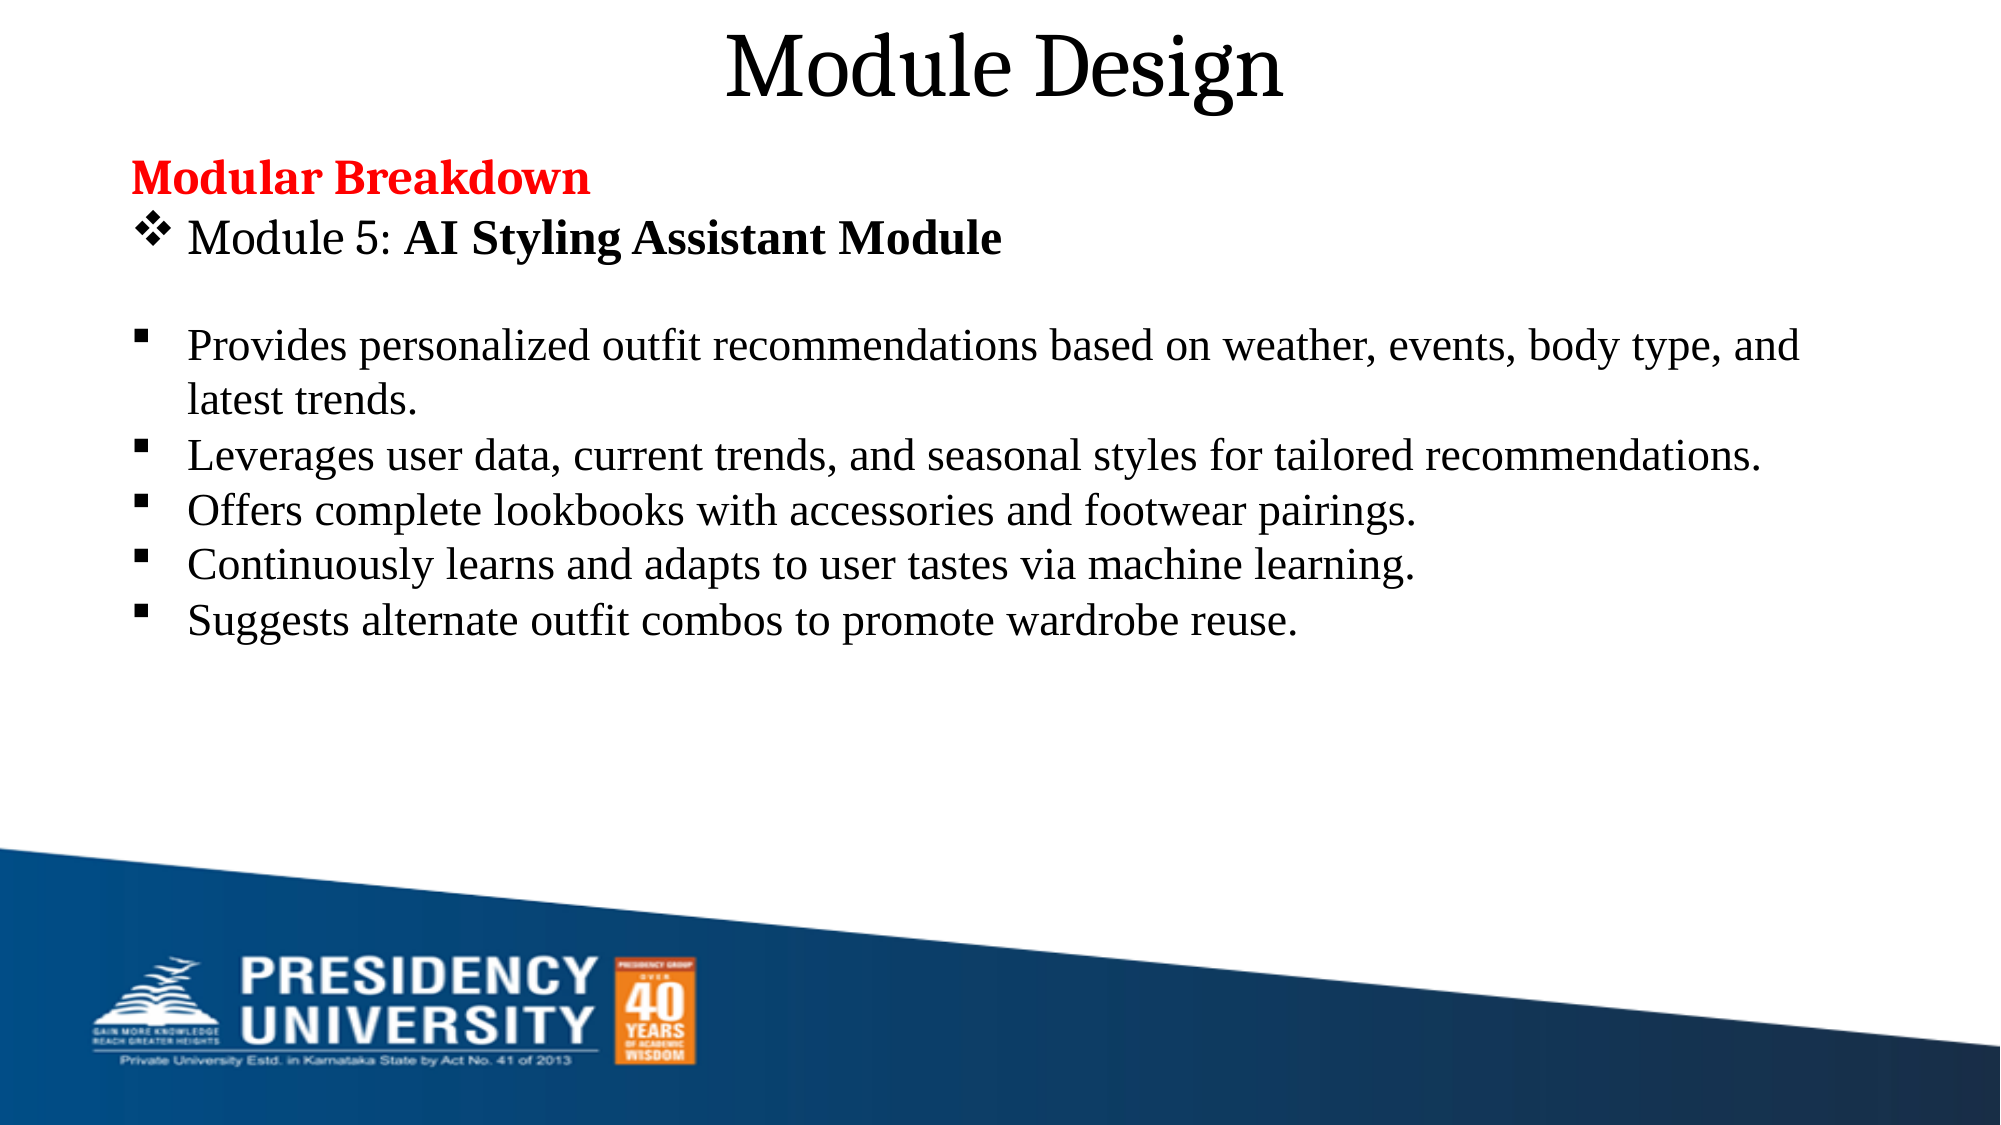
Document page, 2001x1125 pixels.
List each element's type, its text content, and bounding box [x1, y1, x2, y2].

title Module Design [130, 26, 1881, 106]
text_box Modular Breakdown Module 5: AI Styling Assistant Module Provides personalized outfit recommendations based on weather, events, body type, and latest trends. Leverages user data, current trends, and seasonal styles for tailored recommendations. Offers complete lookbooks with accessories and footwear pairings. Continuously learns and adapts to user tastes via machine learning. Suggests alternate outfit combos to promote wardrobe reuse. [116, 106, 1895, 652]
picture [0, 845, 2000, 1125]
